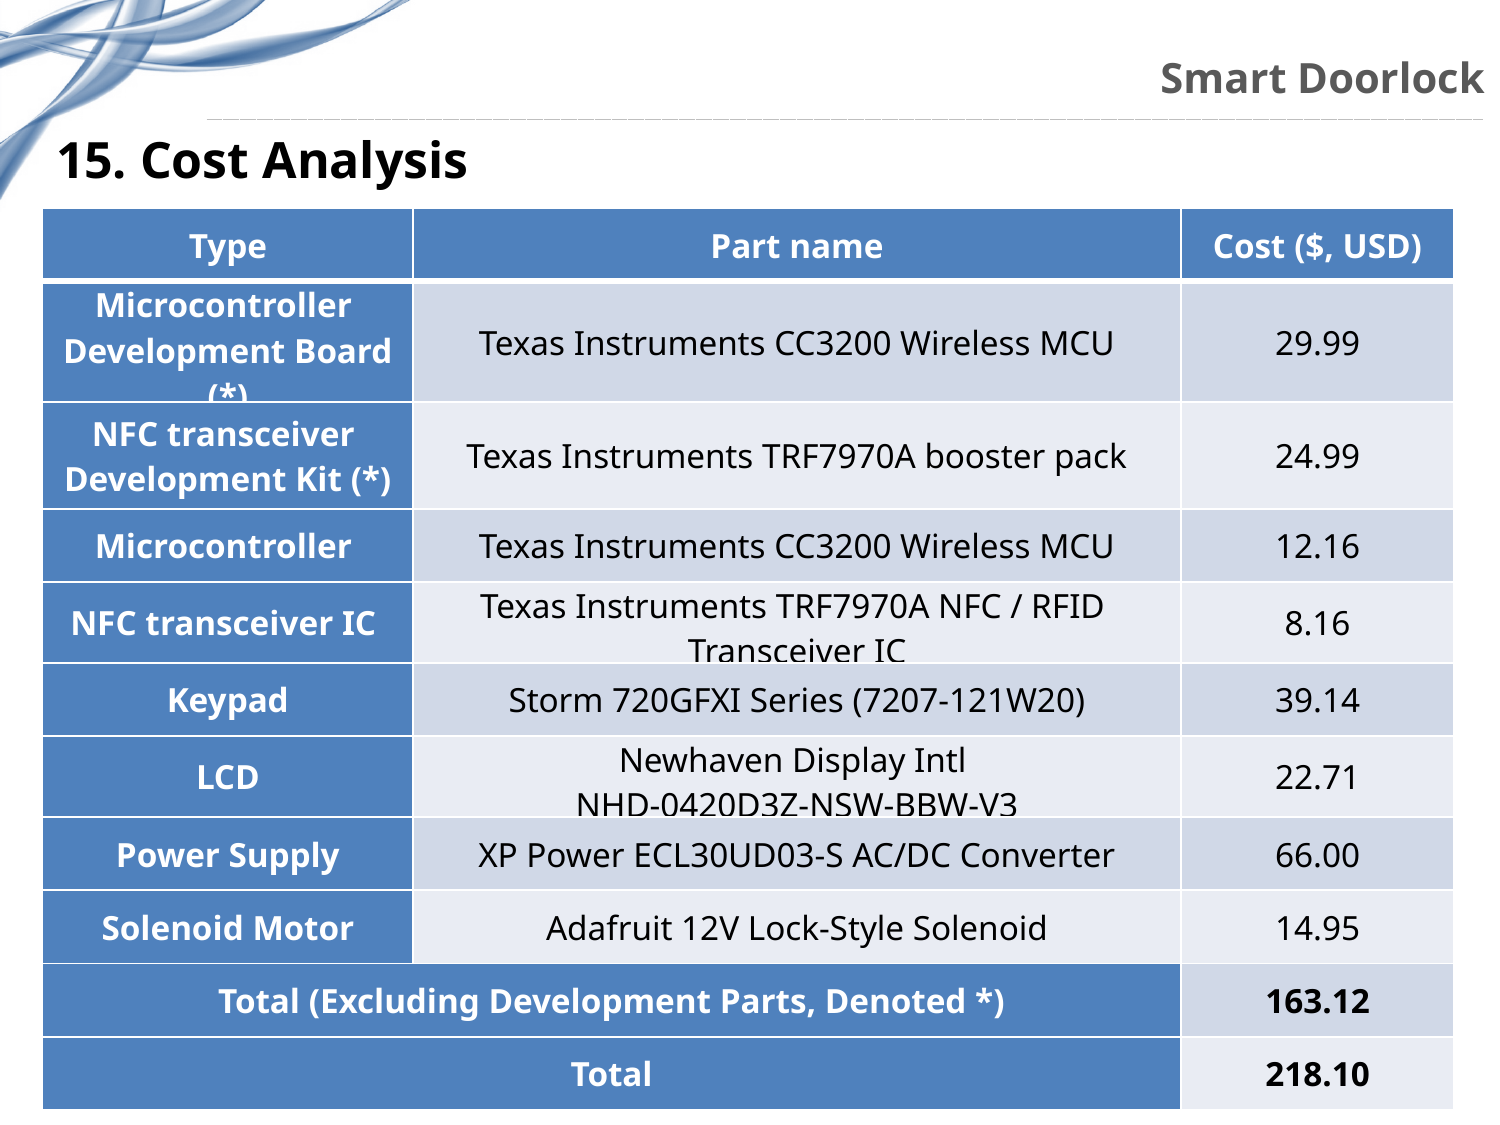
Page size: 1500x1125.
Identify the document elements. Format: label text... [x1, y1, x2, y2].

table_cell Adafruit 12V Lock-Style Solenoid [414, 891, 1180, 963]
text_box 15. Cost Analysis [41, 121, 484, 197]
table_cell XP Power ECL30UD03-S AC/DC Converter [414, 818, 1180, 889]
table_cell 218.10 [1182, 1038, 1453, 1109]
table_cell 24.99 [1182, 403, 1453, 508]
table_header Type [43, 209, 412, 278]
table_cell 8.16 [1182, 583, 1453, 662]
table_cell NFC transceiver Development Kit (*) [43, 403, 412, 508]
table_cell Texas Instruments TRF7970A booster pack [414, 403, 1180, 508]
table_cell Total [43, 1038, 1180, 1109]
table_cell Newhaven Display Intl NHD-0420D3Z-NSW-BBW-V3 [414, 737, 1180, 816]
table_cell Texas Instruments TRF7970A NFC / RFID Transceiver IC [414, 583, 1180, 662]
title Smart Doorlock [150, 42, 1500, 111]
table_cell 66.00 [1182, 818, 1453, 889]
table_cell Microcontroller Development Board (*) [43, 284, 412, 401]
table_cell 14.95 [1182, 891, 1453, 963]
table_cell Power Supply [43, 818, 412, 889]
table_cell 12.16 [1182, 510, 1453, 581]
table_cell Storm 720GFXI Series (7207-121W20) [414, 664, 1180, 735]
table_cell Keypad [43, 664, 412, 735]
table_cell Solenoid Motor [43, 891, 412, 963]
table_cell 39.14 [1182, 664, 1453, 735]
table_cell Texas Instruments CC3200 Wireless MCU [414, 284, 1180, 401]
table_cell Microcontroller [43, 510, 412, 581]
table_header Cost ($, USD) [1182, 209, 1453, 278]
table_cell 29.99 [1182, 284, 1453, 401]
table_cell 163.12 [1182, 964, 1453, 1036]
table_header Part name [414, 209, 1180, 278]
table_cell 22.71 [1182, 737, 1453, 816]
table_cell LCD [43, 737, 412, 816]
table_cell Total (Excluding Development Parts, Denoted *) [43, 964, 1180, 1036]
table_cell NFC transceiver IC [43, 583, 412, 662]
table_cell Texas Instruments CC3200 Wireless MCU [414, 510, 1180, 581]
